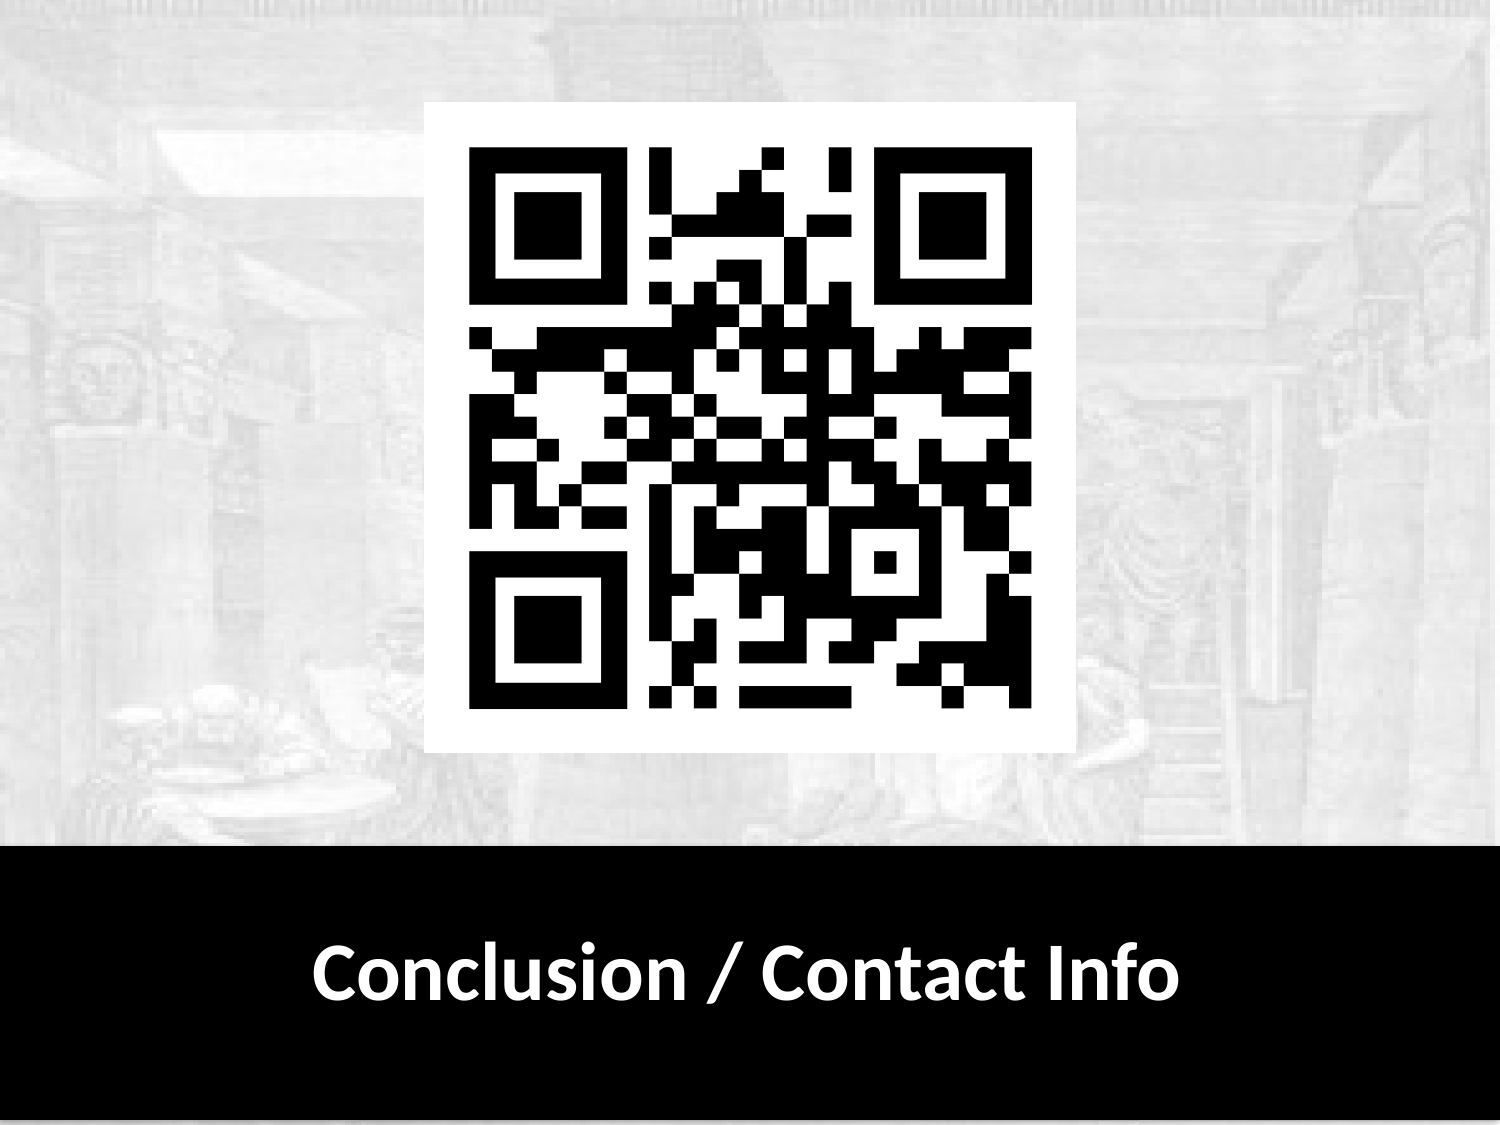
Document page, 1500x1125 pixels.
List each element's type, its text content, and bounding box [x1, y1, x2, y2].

picture [424, 101, 1076, 753]
text_box Conclusion / Contact Info [29, 909, 1466, 1025]
text_box [0, 846, 1500, 1120]
